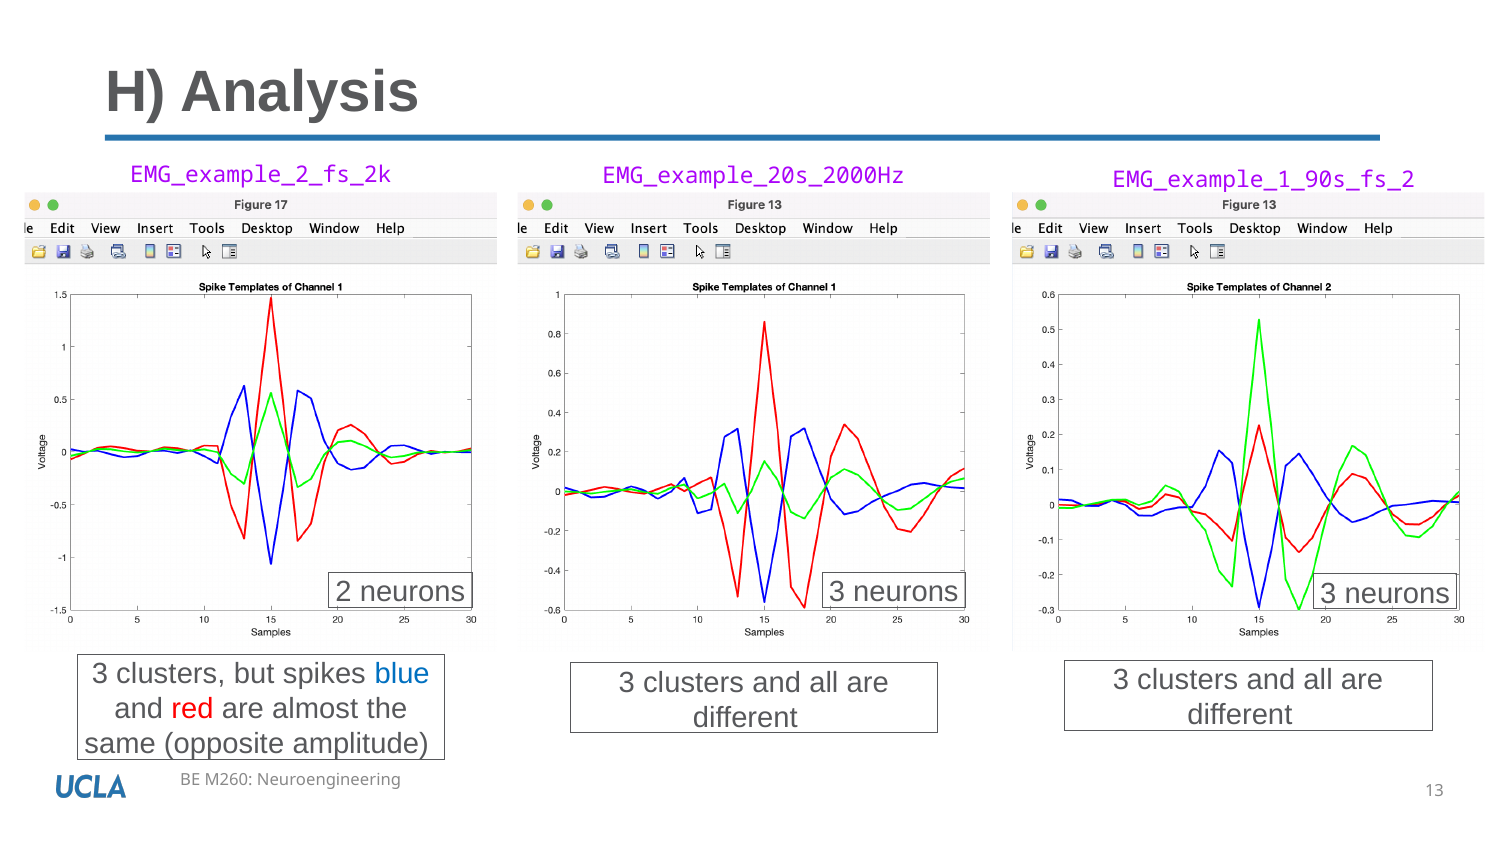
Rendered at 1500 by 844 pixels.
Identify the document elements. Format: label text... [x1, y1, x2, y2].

title H) Analysis [105, 60, 1380, 125]
slide_number 13 [1425, 780, 1500, 840]
text_box 3 clusters and all are different [570, 662, 938, 733]
text_box 3 clusters, but spikes blue and red are almost the same (opposite amplitude) [77, 654, 445, 760]
list EMG_example_2_fs_2k [24, 129, 497, 188]
text_box 3 clusters and all are different [1064, 660, 1433, 731]
picture [56, 774, 126, 798]
picture [24, 192, 497, 652]
picture [1012, 192, 1485, 652]
list EMG_example_20s_2000Hz [517, 130, 990, 189]
picture [517, 192, 990, 652]
list EMG_example_1_90s_fs_2 [1027, 134, 1500, 193]
